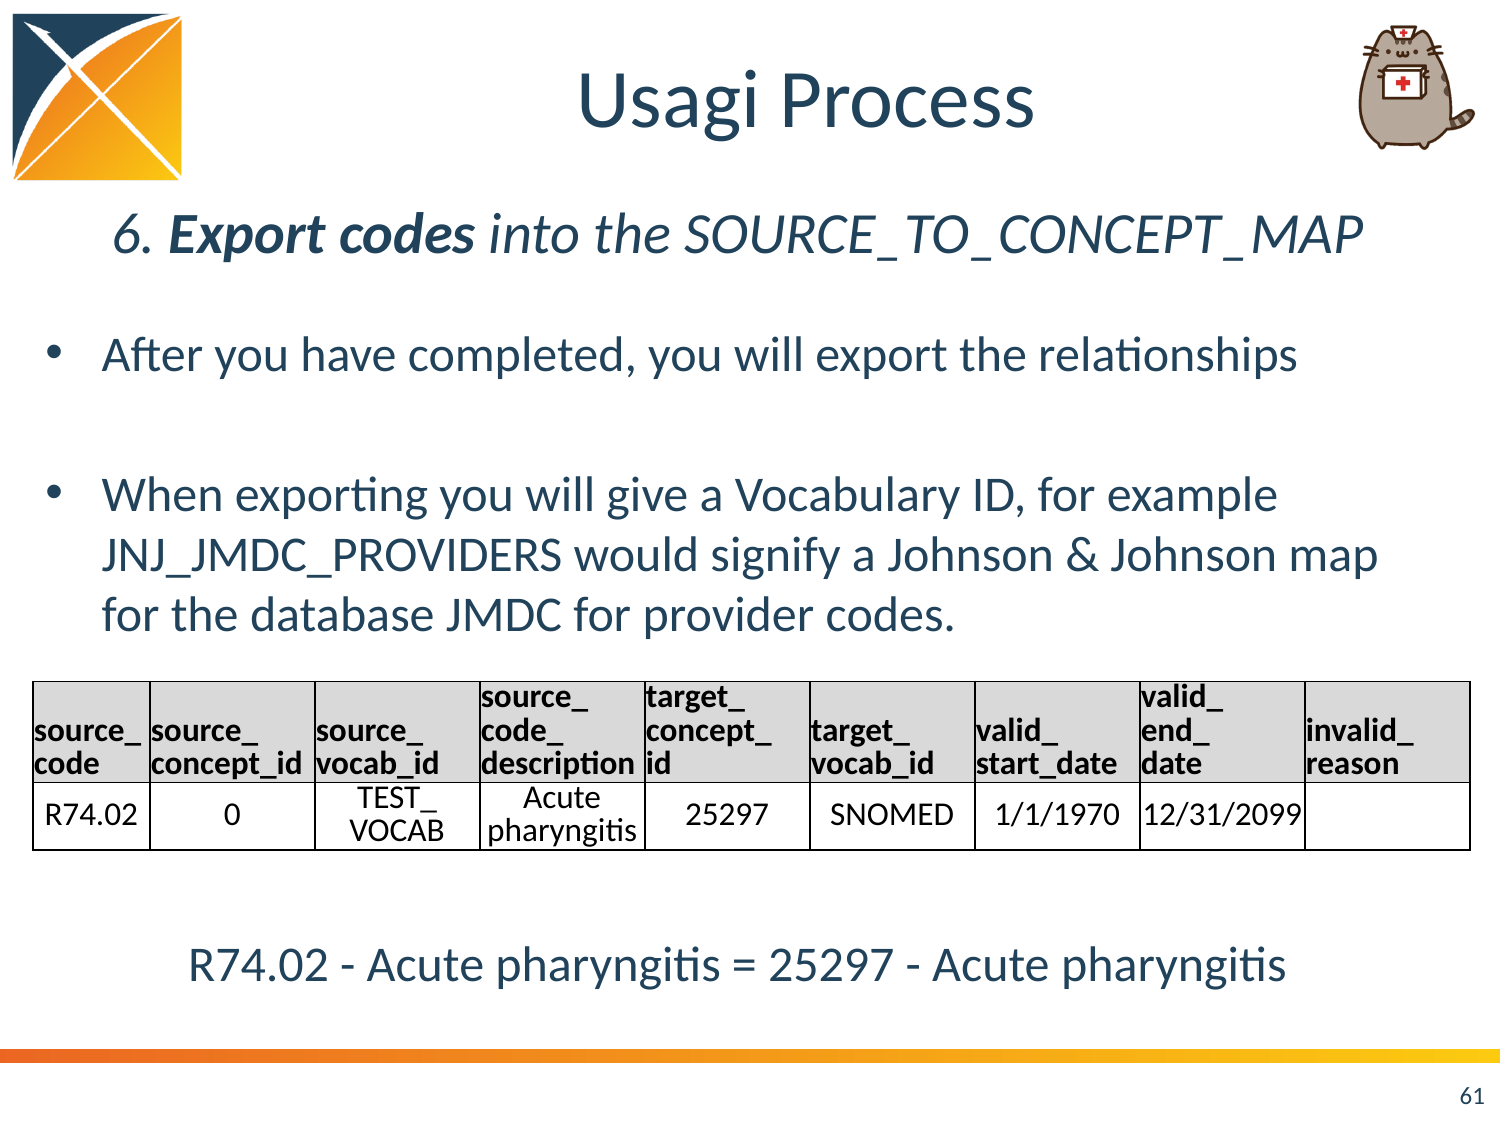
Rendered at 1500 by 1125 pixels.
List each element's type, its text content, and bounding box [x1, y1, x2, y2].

text_box 6. Export codes into the SOURCE_TO_CONCEPT_MAP After you have completed, you will export the relationships When exporting you will give a Vocabulary ID, for example JNJ_JMDC_PROVIDERS would signify a Johnson & Johnson map for the database JMDC for provider codes. R74.02 - Acute pharyngitis = 25297 - Acute pharyngitis [30, 187, 1445, 1031]
table_header target_ concept_ id [646, 682, 809, 782]
table_header source_ concept_id [151, 682, 314, 782]
table_cell TEST_ VOCAB [316, 783, 479, 849]
table_header valid_ start_date [976, 682, 1139, 782]
picture [1324, 6, 1493, 171]
table_cell 1/1/1970 [976, 783, 1139, 849]
table_cell 25297 [646, 783, 809, 849]
table_cell SNOMED [811, 783, 974, 849]
table_cell 0 [151, 783, 314, 849]
table_header source_ code [34, 682, 149, 782]
title Usagi Process [187, 24, 1319, 163]
table_header target_ vocab_id [811, 682, 974, 782]
table_cell Acute pharyngitis [481, 783, 644, 849]
table_cell 12/31/2099 [1141, 783, 1304, 849]
list [762, 294, 1425, 681]
table_header source_ code_ description [481, 682, 644, 782]
table_cell [1306, 783, 1469, 849]
picture [0, 0, 206, 200]
table_header source_ vocab_id [316, 682, 479, 782]
table_header valid_ end_ date [1141, 682, 1304, 782]
slide_number 61 [1149, 1065, 1500, 1125]
list [762, 851, 1425, 1005]
table_cell R74.02 [34, 783, 149, 849]
table_header invalid_ reason [1306, 682, 1469, 782]
